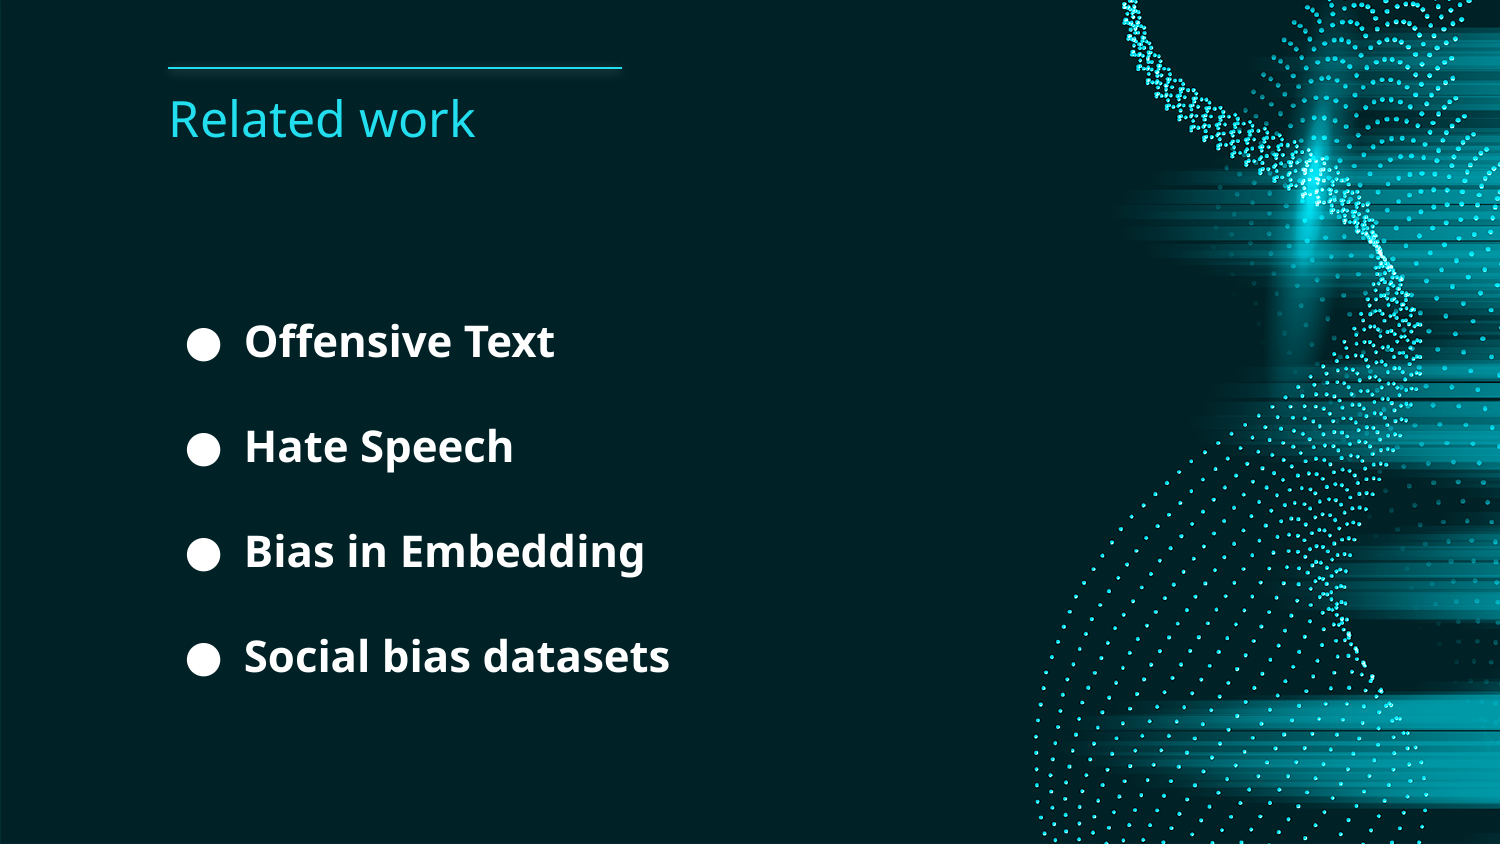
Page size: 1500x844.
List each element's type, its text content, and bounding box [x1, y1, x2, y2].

picture [0, 0, 1500, 844]
list Offensive Text Hate Speech Bias in Embedding Social bias datasets [153, 246, 966, 699]
title Related work [153, 72, 914, 228]
